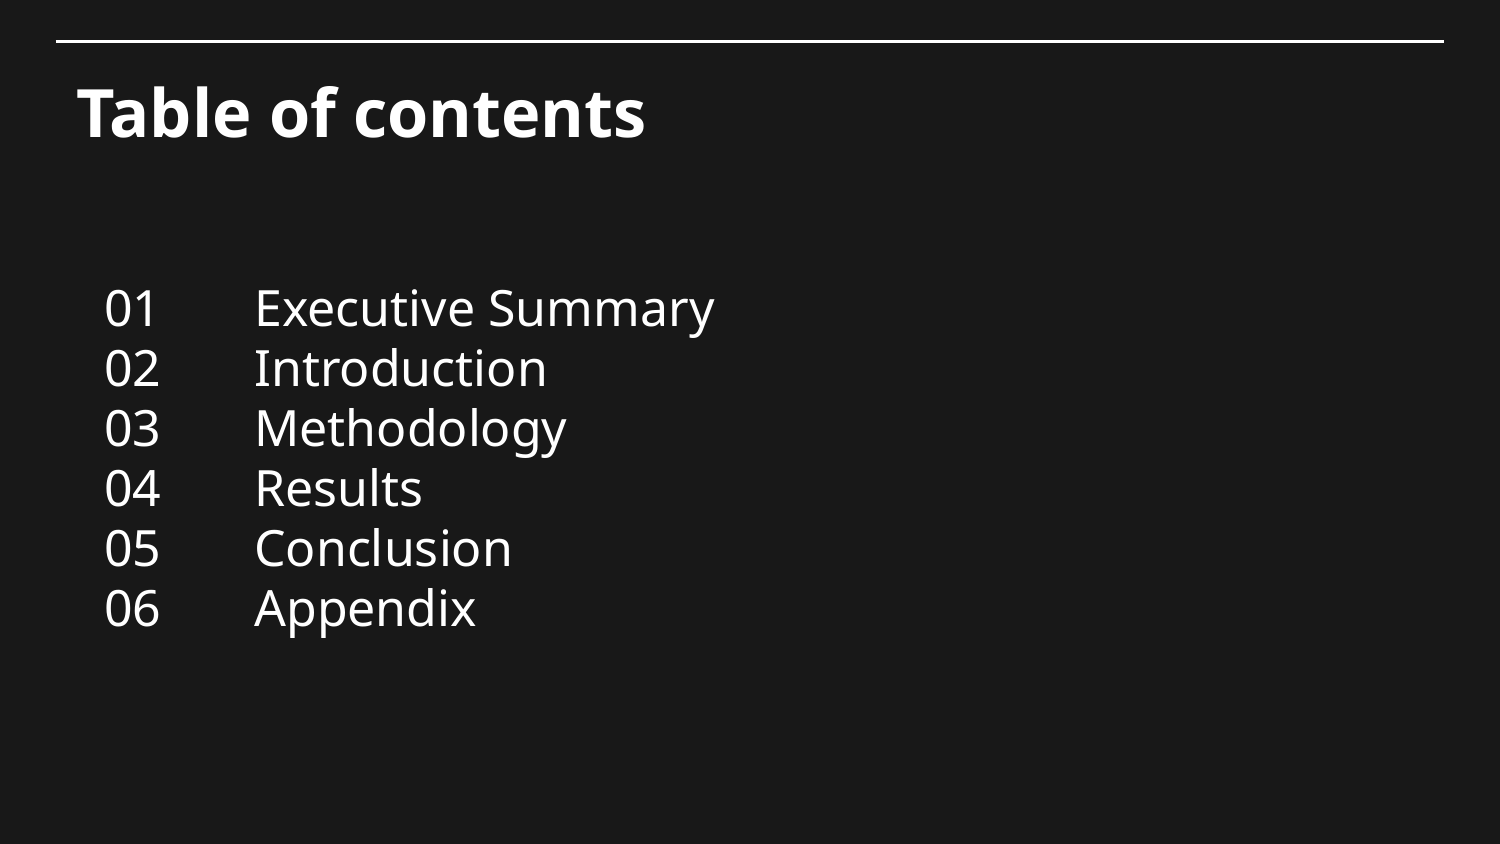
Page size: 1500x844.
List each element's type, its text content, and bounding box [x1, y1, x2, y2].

text_box Table of contents [61, 45, 796, 167]
title 01 Executive Summary 02 Introduction 03 Methodology 04 Results 05 Conclusion 06 Appendix [89, 256, 769, 656]
